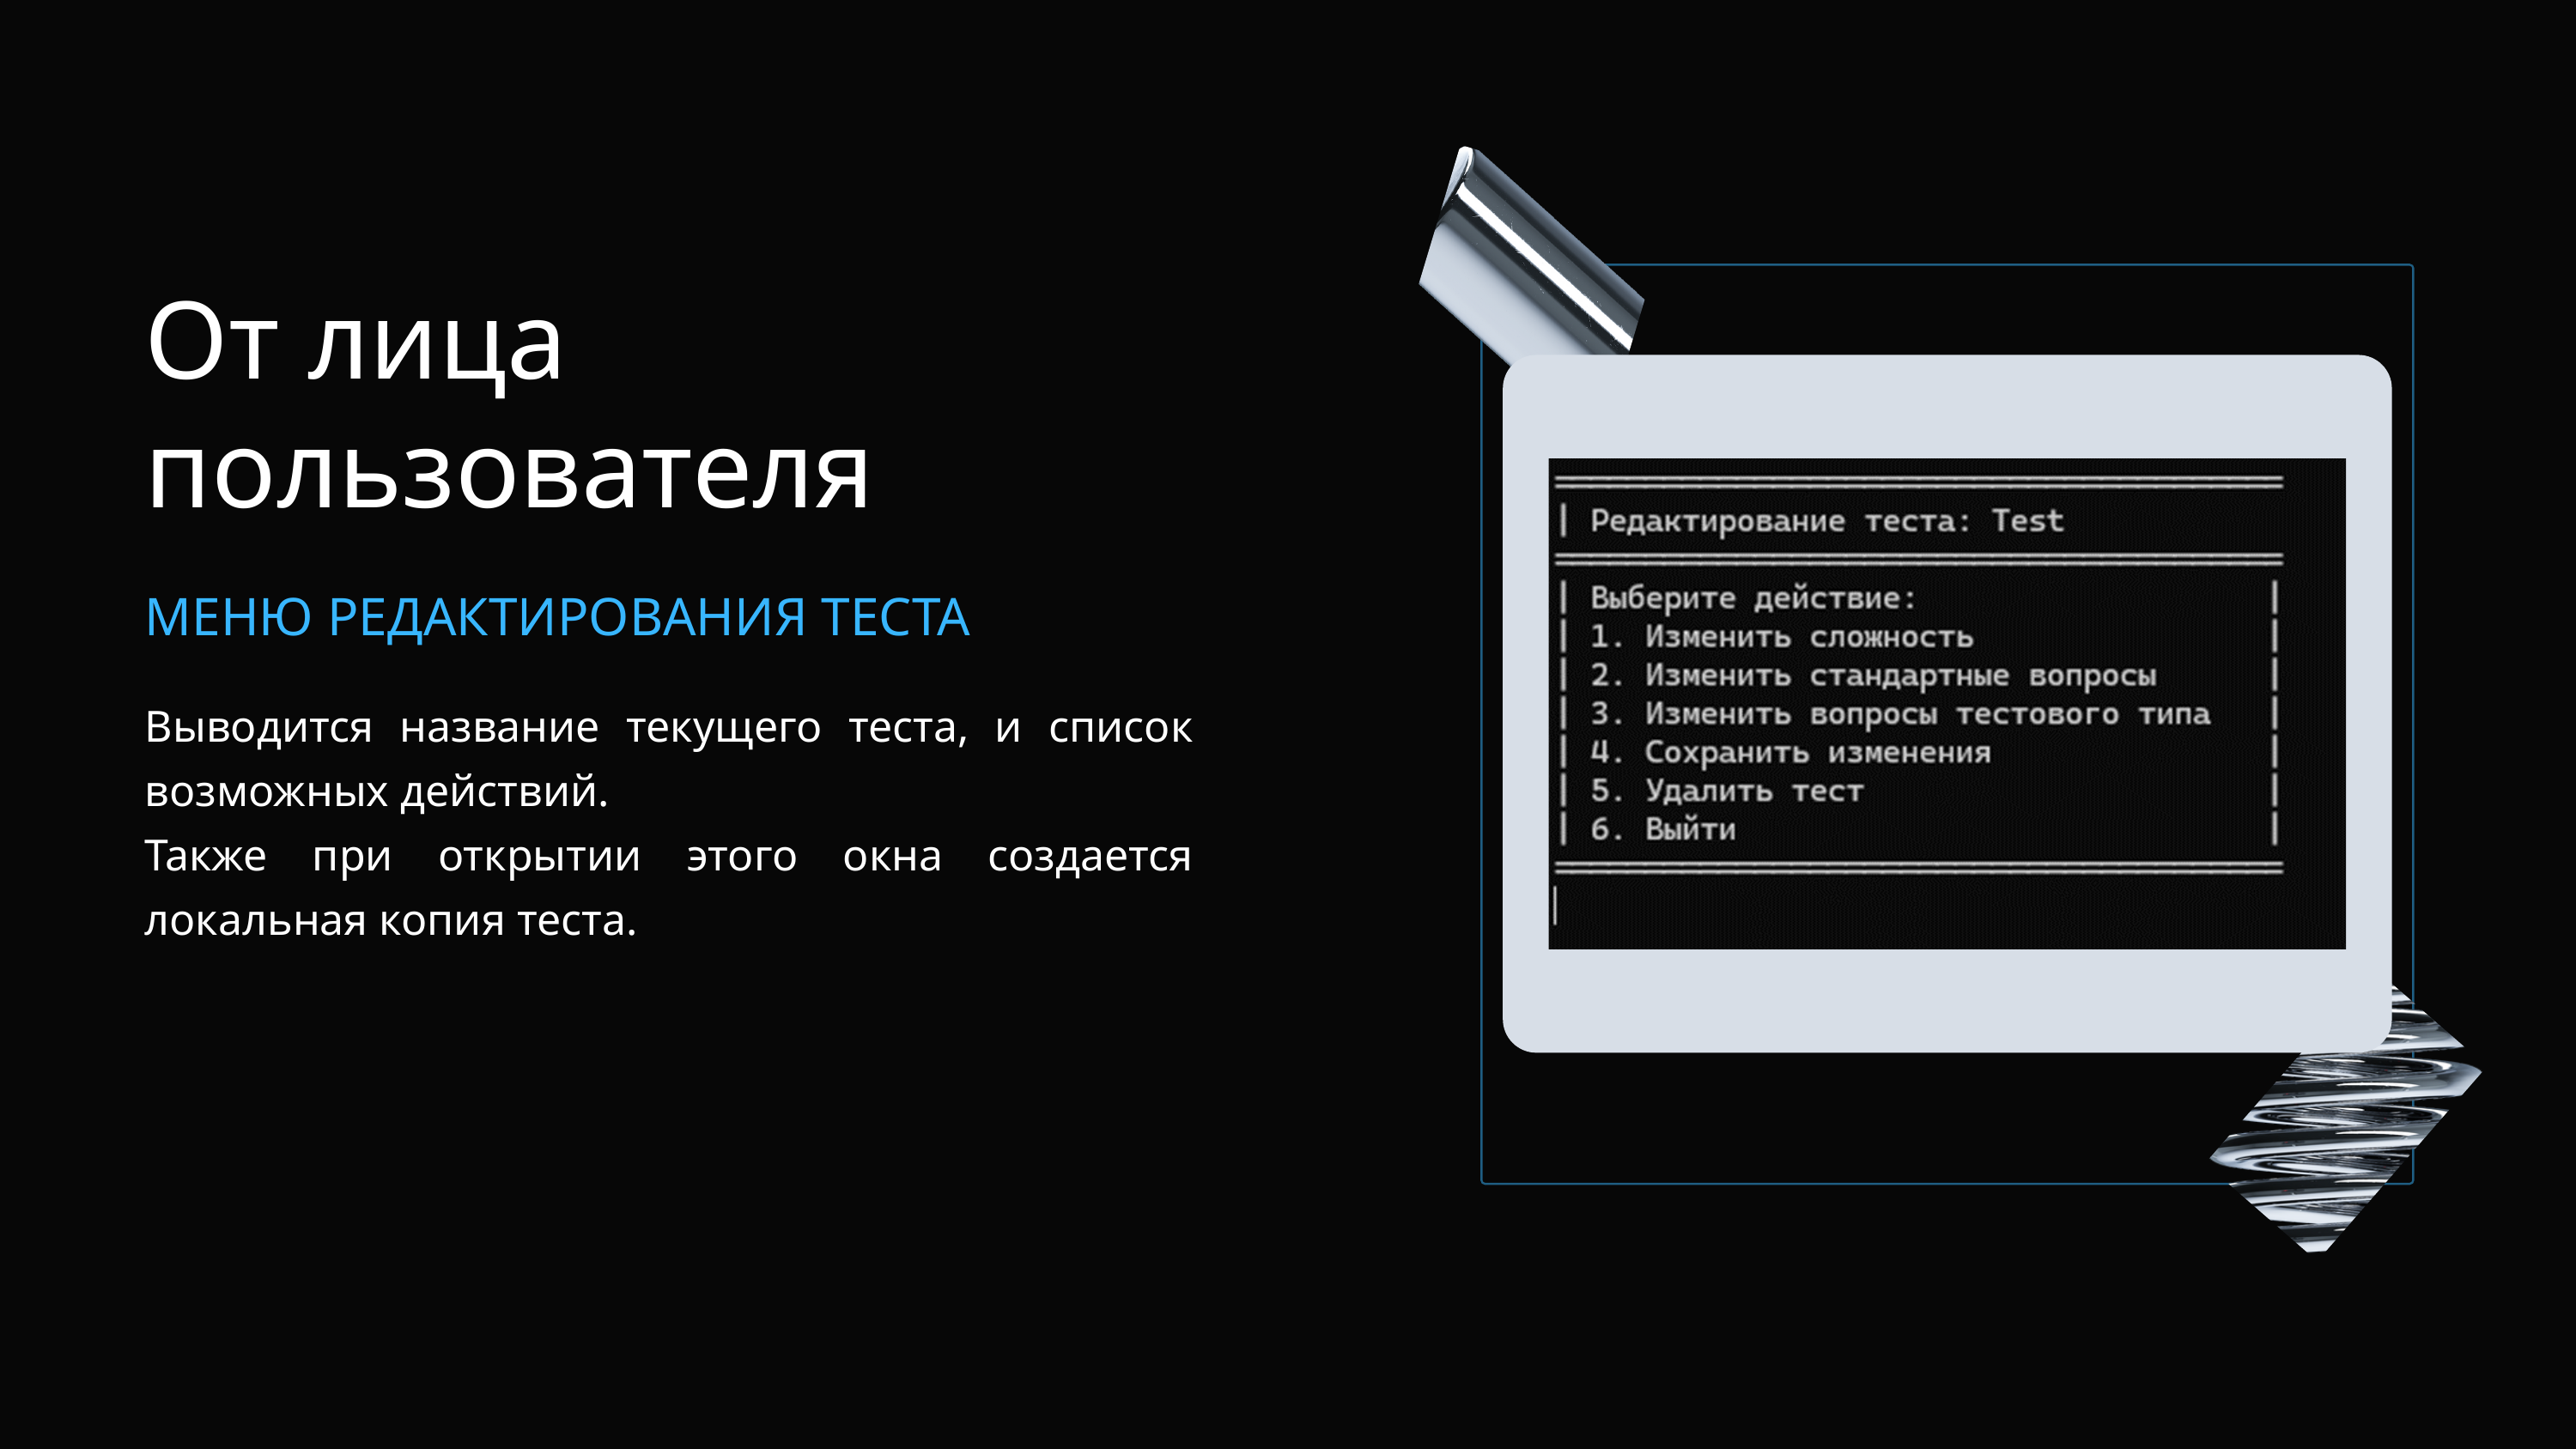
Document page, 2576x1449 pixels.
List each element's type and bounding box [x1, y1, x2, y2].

text_box [1391, 144, 1673, 401]
text_box [144, 271, 1194, 1003]
text_box [1479, 263, 2415, 1185]
text_box [2419, 1007, 2488, 1145]
text_box [2238, 1192, 2378, 1262]
text_box [1502, 355, 2392, 1053]
